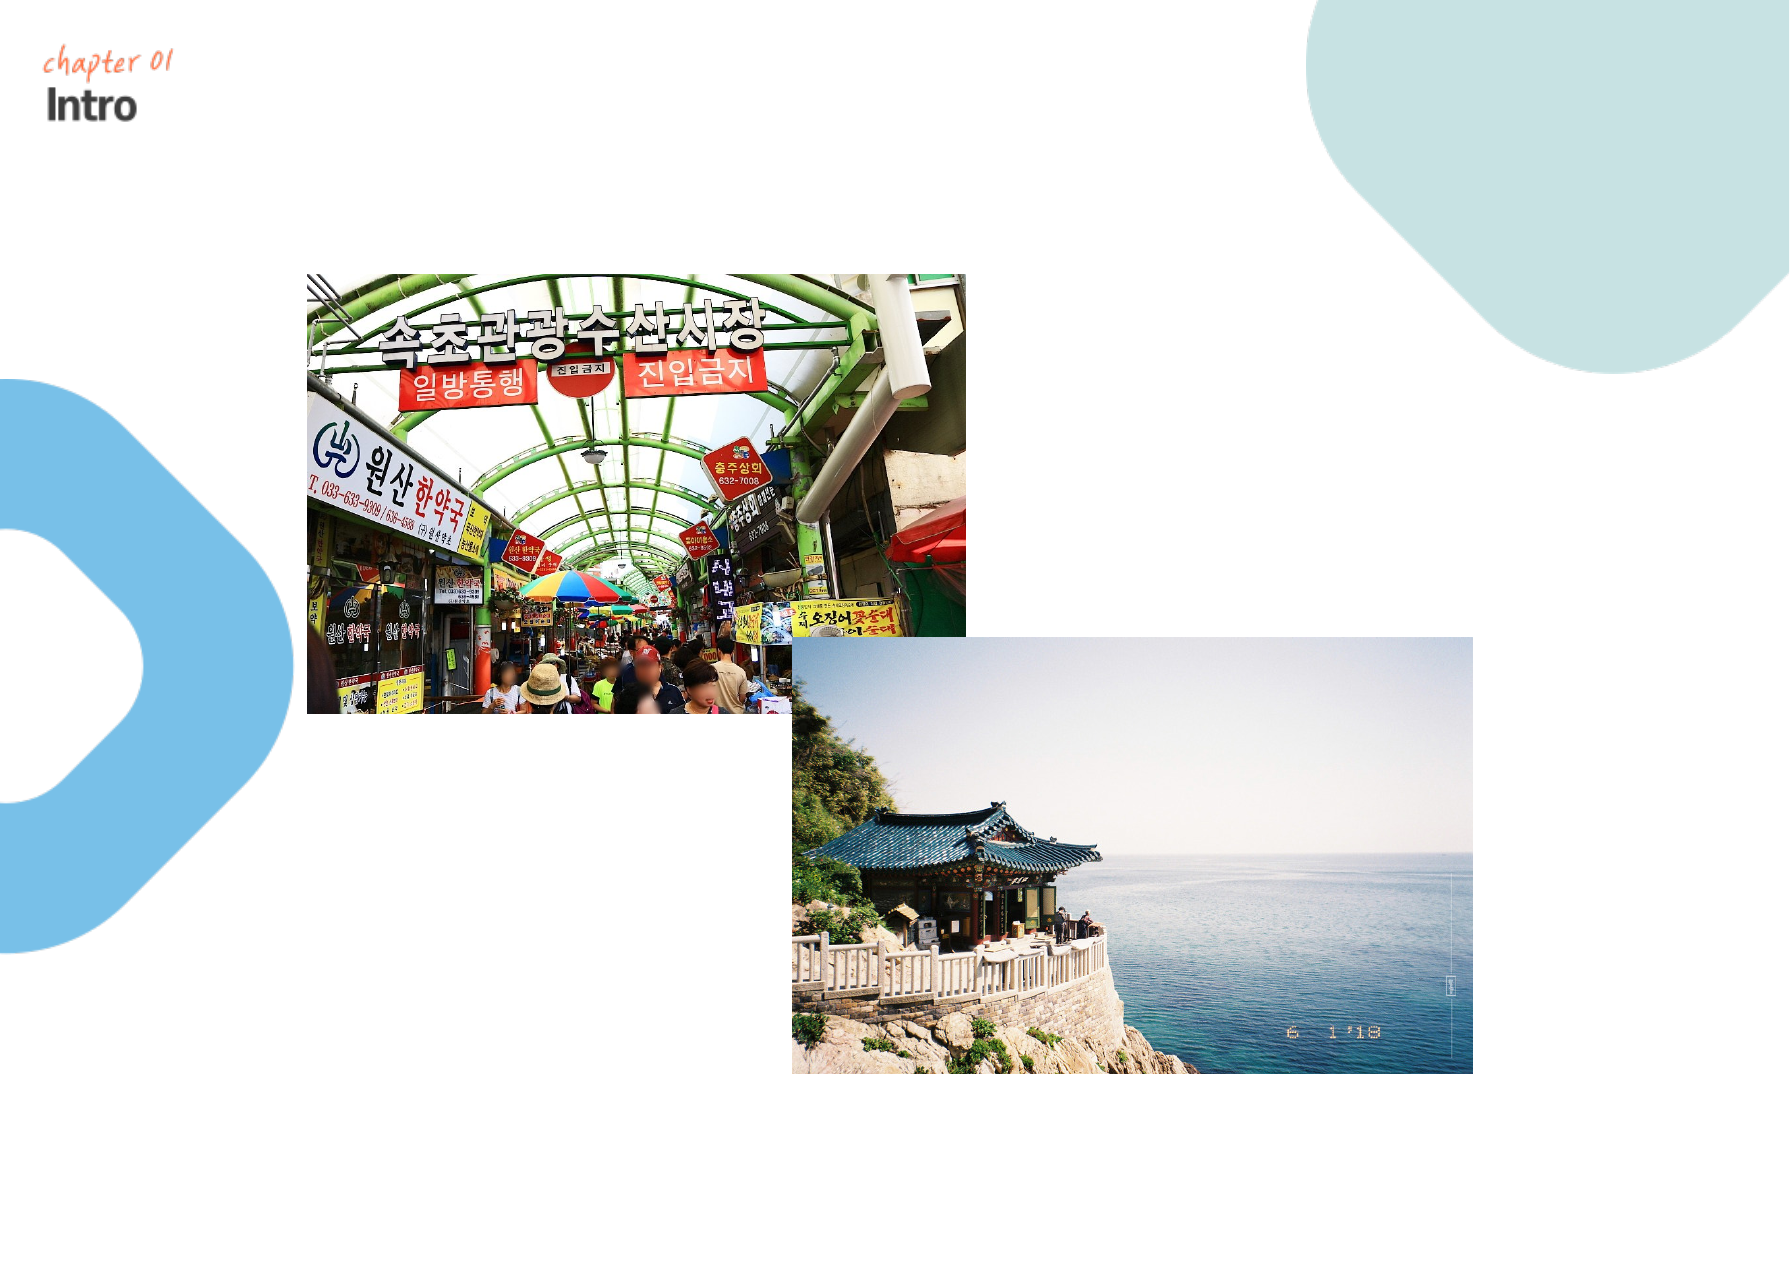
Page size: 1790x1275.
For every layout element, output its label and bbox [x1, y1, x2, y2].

picture [35, 27, 191, 153]
text_box [1306, 0, 1790, 375]
text_box [0, 378, 295, 955]
picture [306, 274, 1473, 1074]
